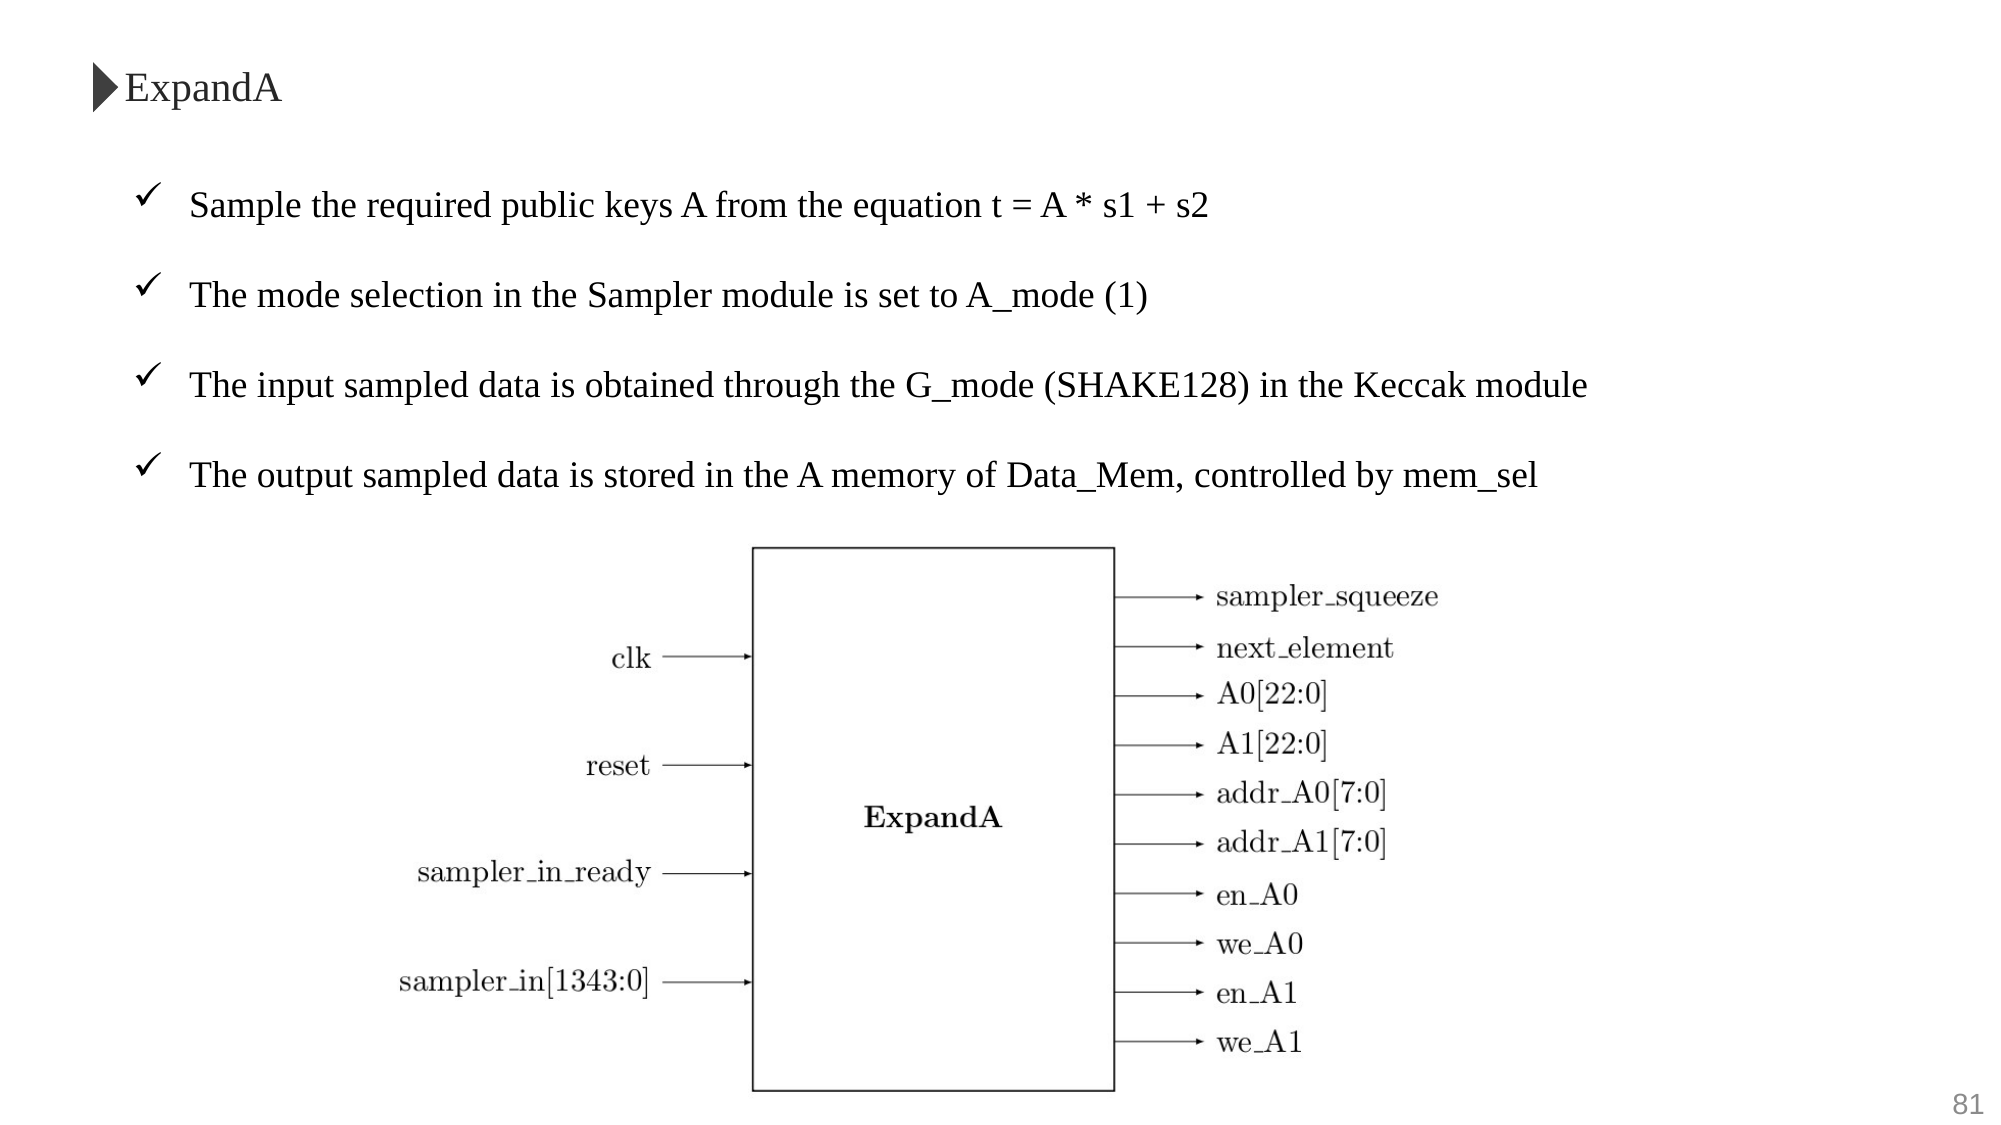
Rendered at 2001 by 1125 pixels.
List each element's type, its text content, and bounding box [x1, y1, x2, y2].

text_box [93, 52, 299, 118]
slide_number 81 [1550, 1072, 2000, 1125]
text_box Sample the required public keys A from the equation t = A * s1 + s2 The mode selection in the Sampler module is set to A_mode (1) The input sampled data is obtained through the G_mode (SHAKE128) in the Keccak module The output sampled data is stored in the A memory of Data_Mem, controlled by mem_sel [118, 127, 1724, 503]
picture [389, 535, 1453, 1103]
